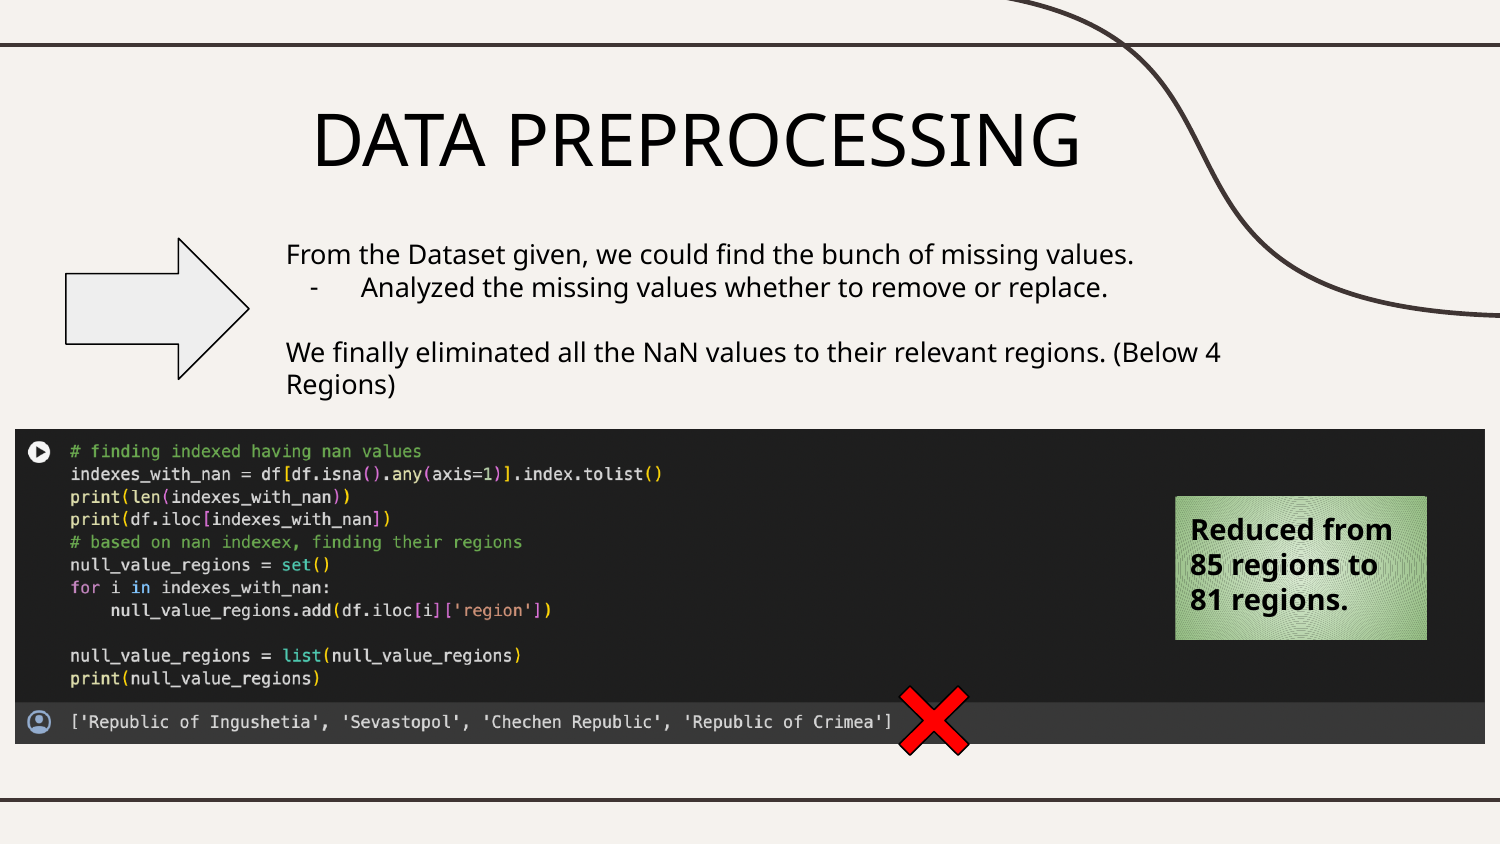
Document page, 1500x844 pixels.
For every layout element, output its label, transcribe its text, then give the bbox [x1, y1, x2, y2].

picture [15, 428, 1485, 744]
text_box From the Dataset given, we could find the bunch of missing values. Analyzed the missing values whether to remove or replace. We finally eliminated all the NaN values to their relevant regions. (Below 4 Regions) [270, 222, 1261, 413]
text_box [65, 238, 249, 380]
text_box [953, 751, 963, 756]
text_box [905, 751, 915, 756]
title DATA PREPROCESSING [296, 78, 1119, 198]
